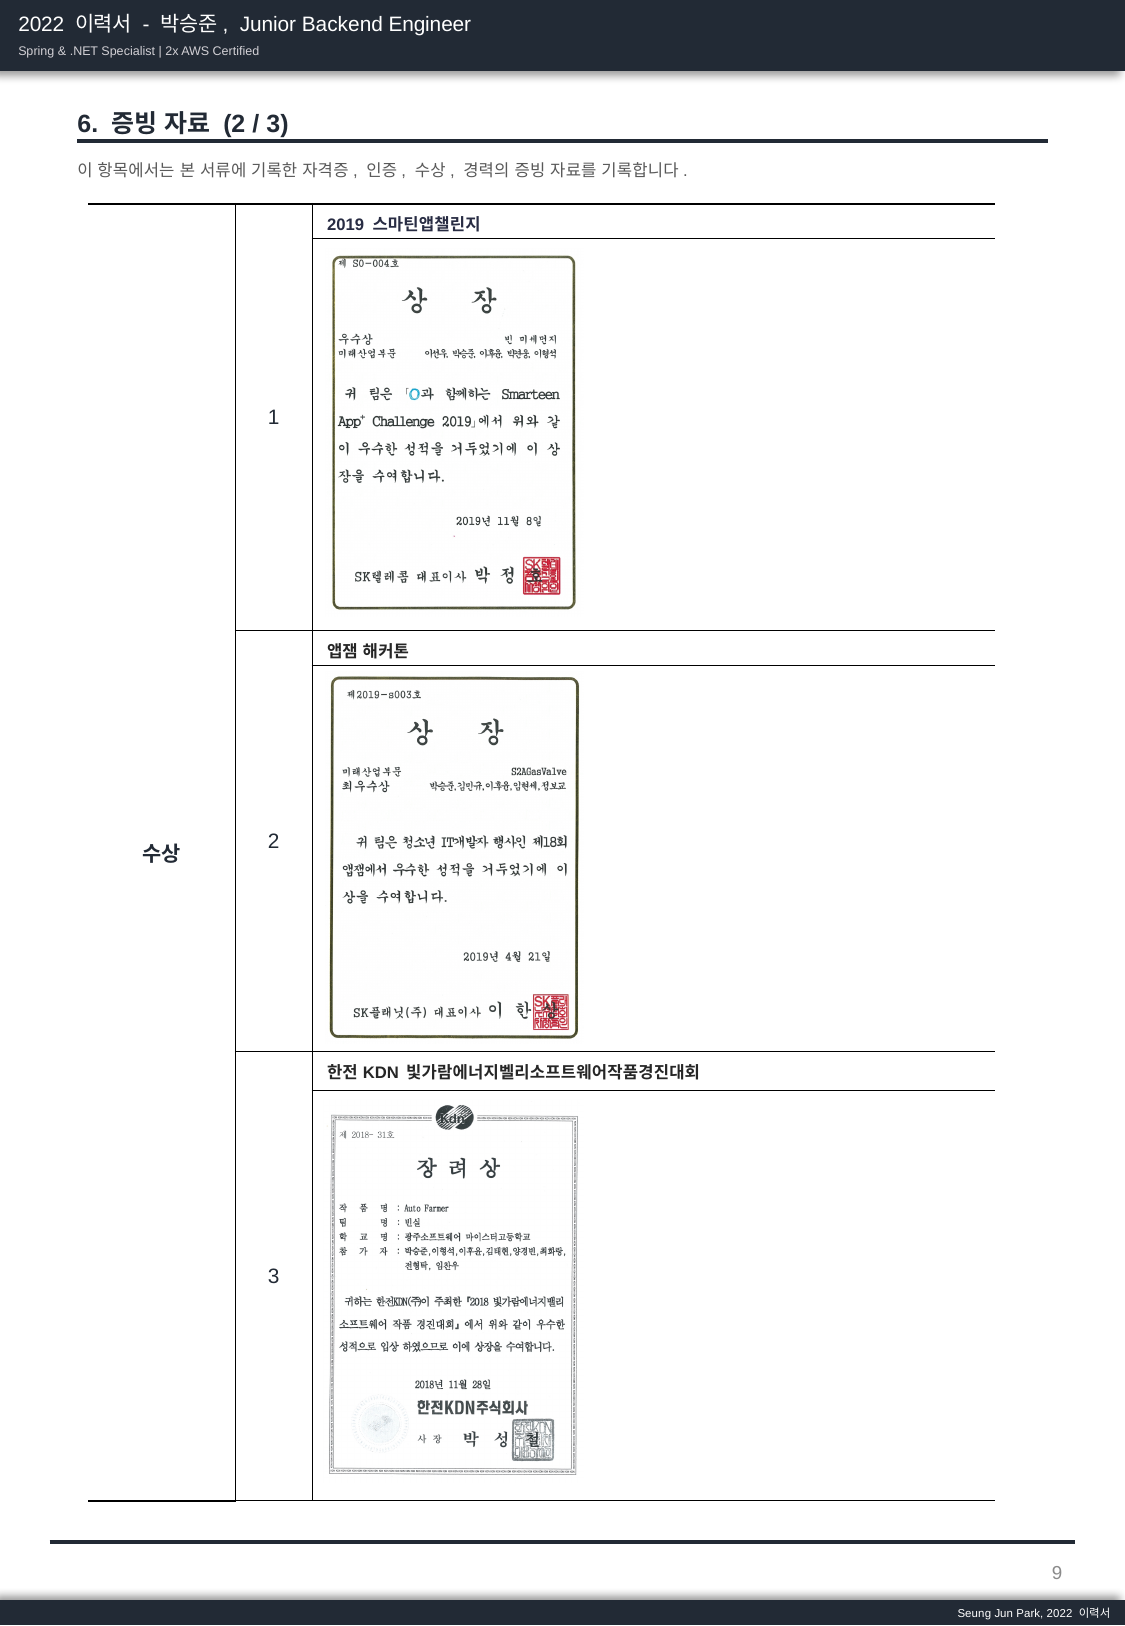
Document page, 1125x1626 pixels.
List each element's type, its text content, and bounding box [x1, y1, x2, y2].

table_header 2019 스마틴앱챌린지 [313, 205, 995, 238]
text_box [0, 0, 1125, 71]
text_box 2022 이력서 - 박승준, Junior Backend Engineer Spring & .NET Specialist | 2x AWS Certified [18, 10, 1083, 66]
table_cell [313, 666, 995, 1051]
table_cell 3 [236, 1052, 312, 1500]
table_header 1 [236, 205, 312, 630]
table_cell 한전KDN 빛가람에너지벨리소프트웨어작품경진대회 [313, 1052, 995, 1090]
picture [325, 671, 584, 1044]
text_box 이 항목에서는 본 서류에 기록한 자격증, 인증, 수상, 경력의 증빙 자료를 기록합니다. [77, 142, 1048, 188]
table_header 수상 [88, 205, 235, 1500]
picture [322, 1099, 584, 1483]
table_cell [313, 1091, 995, 1500]
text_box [77, 84, 1048, 141]
table_cell [313, 239, 995, 630]
picture [325, 248, 584, 617]
table_cell 앱잼 해커톤 [313, 631, 995, 665]
text_box [0, 1600, 1125, 1625]
text_box Seung Jun Park, 2022 이력서 [861, 1606, 1125, 1621]
table_cell 2 [236, 631, 312, 1051]
slide_number 9 [824, 1561, 1078, 1583]
